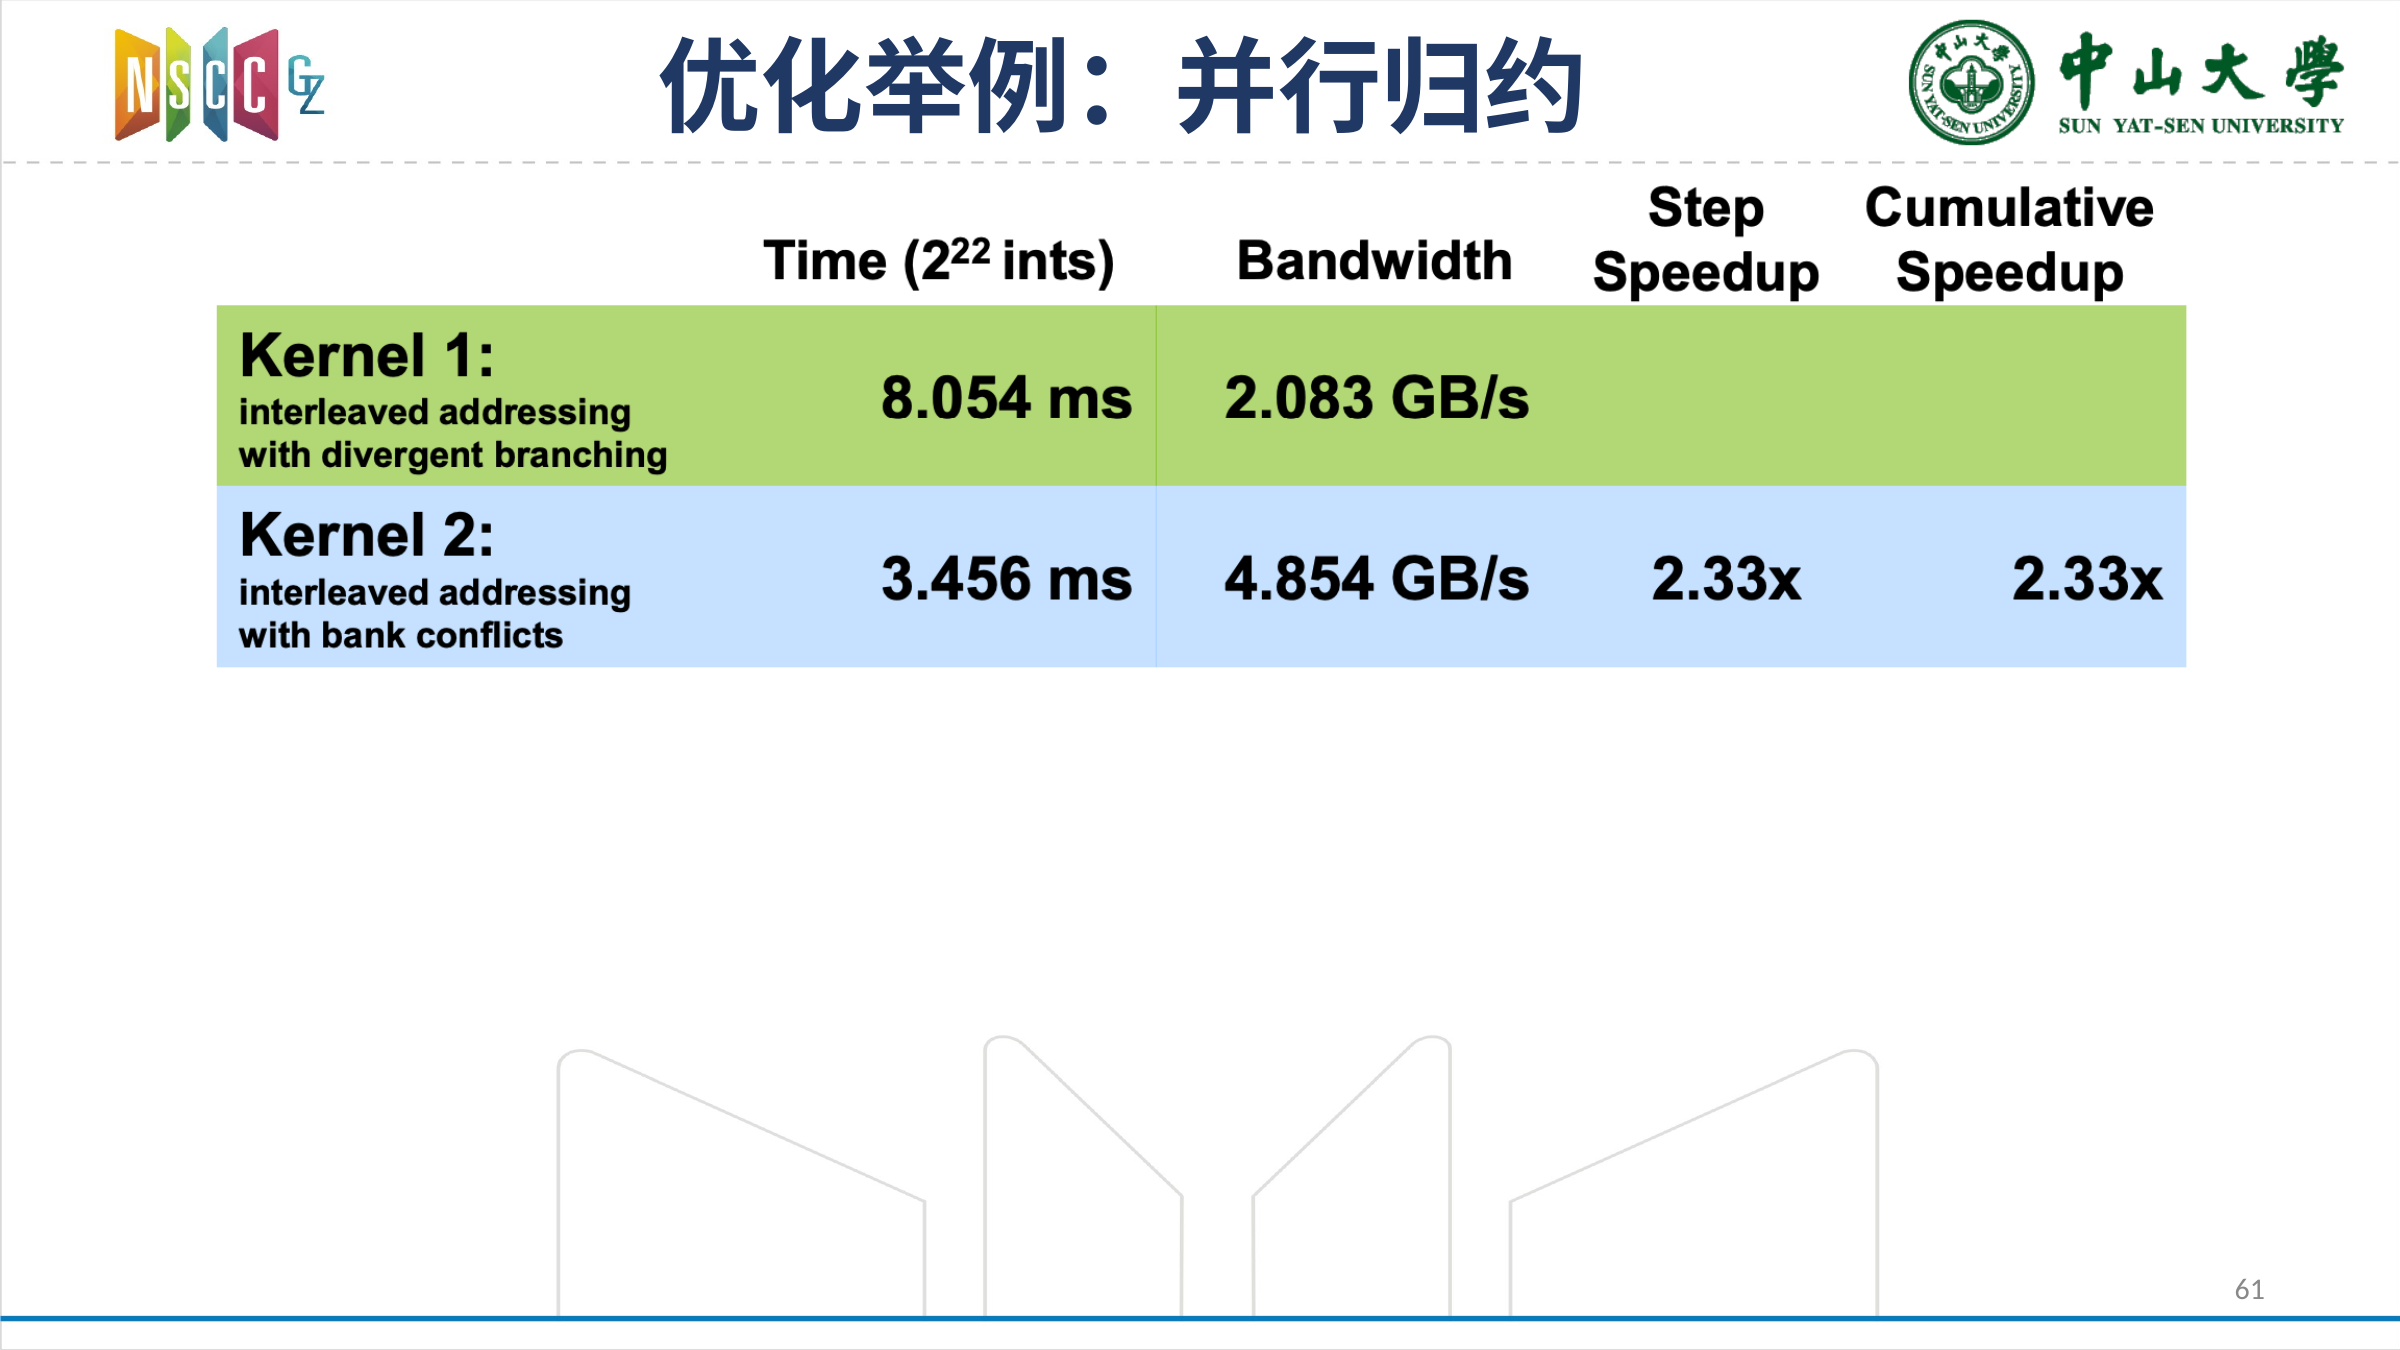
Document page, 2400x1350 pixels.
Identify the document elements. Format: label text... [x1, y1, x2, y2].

picture [0, 0, 2400, 1350]
title 优化举例：并行归约 [349, 13, 1897, 153]
slide_number 61 [1719, 1251, 2280, 1324]
